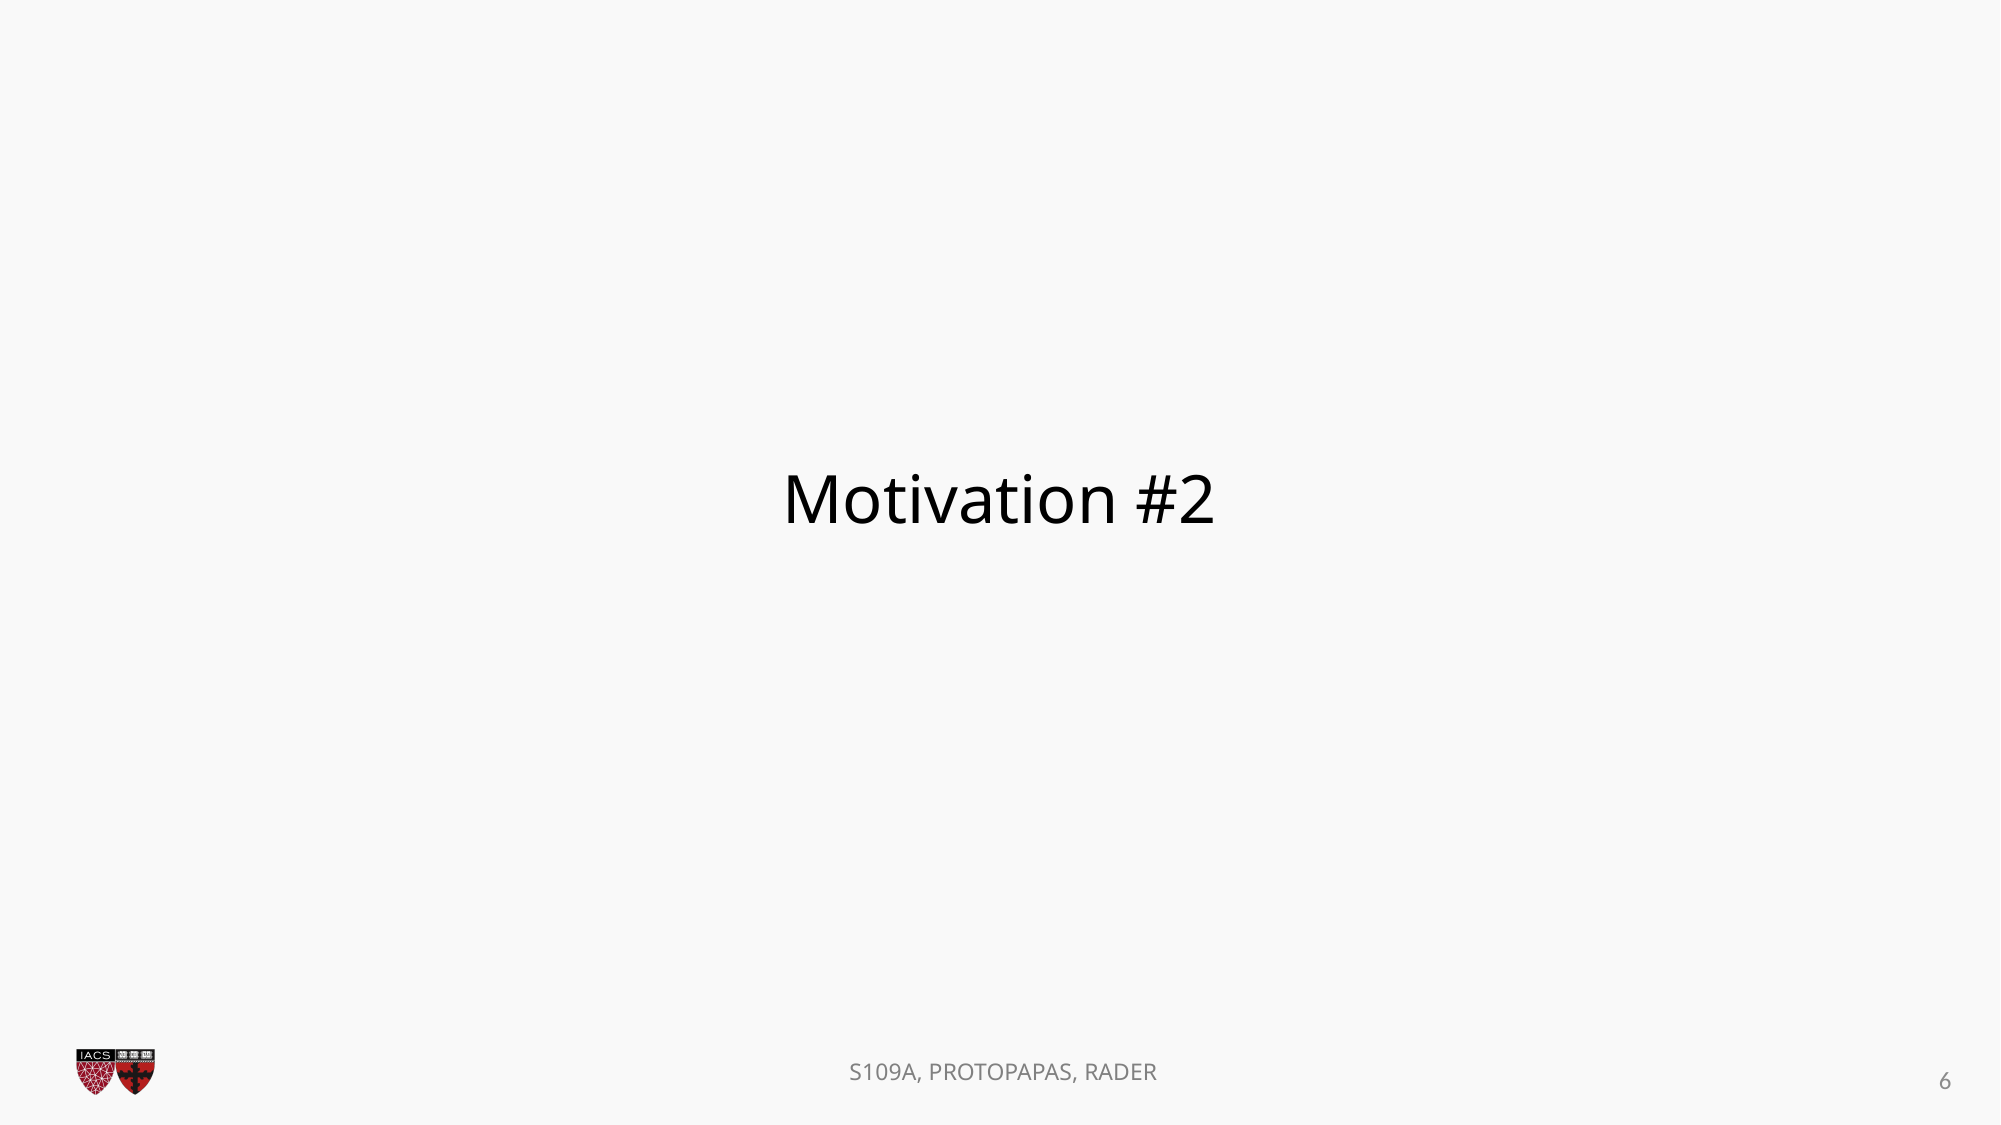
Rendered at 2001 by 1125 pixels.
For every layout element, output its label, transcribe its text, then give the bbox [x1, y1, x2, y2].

picture [75, 1049, 155, 1095]
title Motivation #2 [99, 449, 1900, 576]
slide_number 6 [1500, 1050, 1967, 1110]
